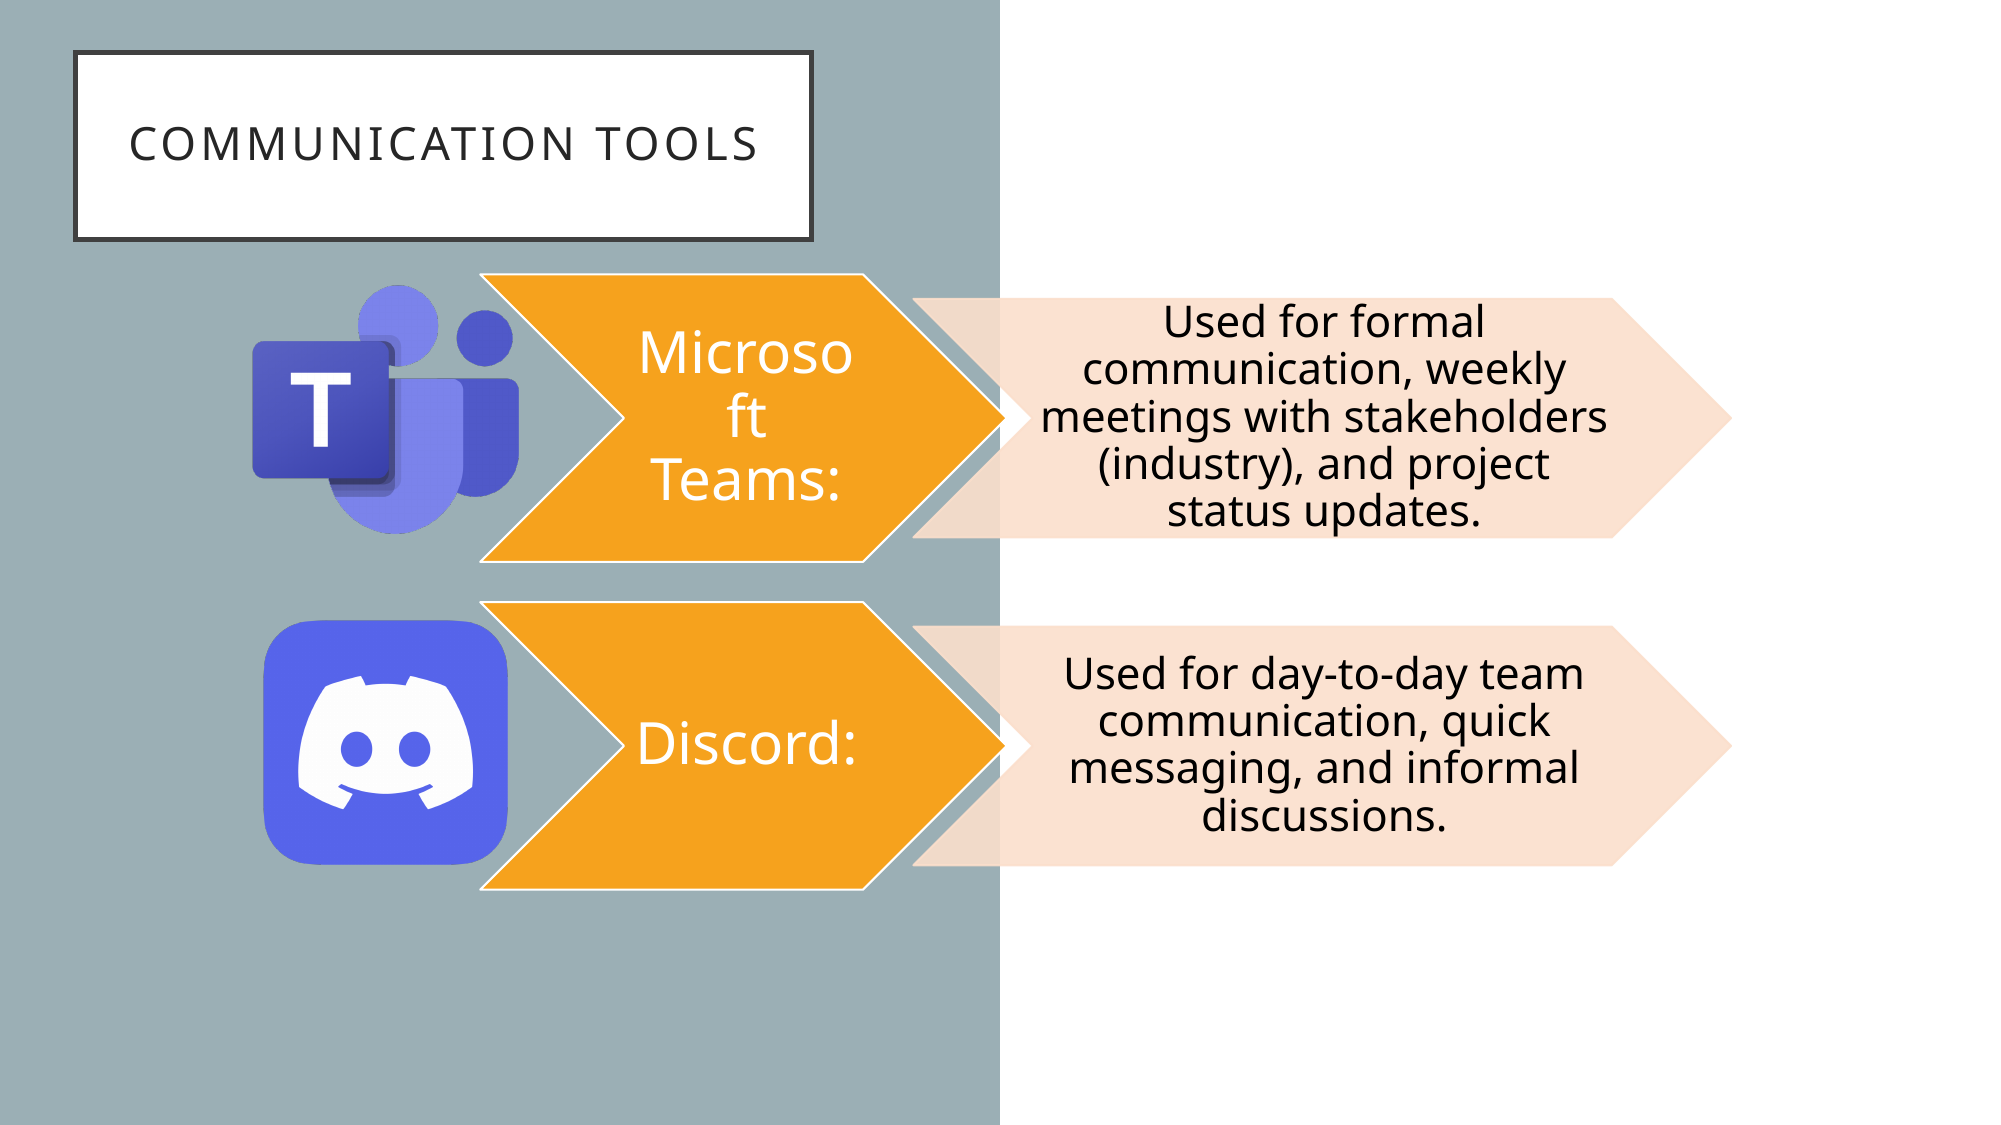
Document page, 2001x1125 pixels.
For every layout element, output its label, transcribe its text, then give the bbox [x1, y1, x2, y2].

picture [107, 223, 664, 946]
title Communication Tools [73, 50, 814, 242]
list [589, 274, 1826, 890]
